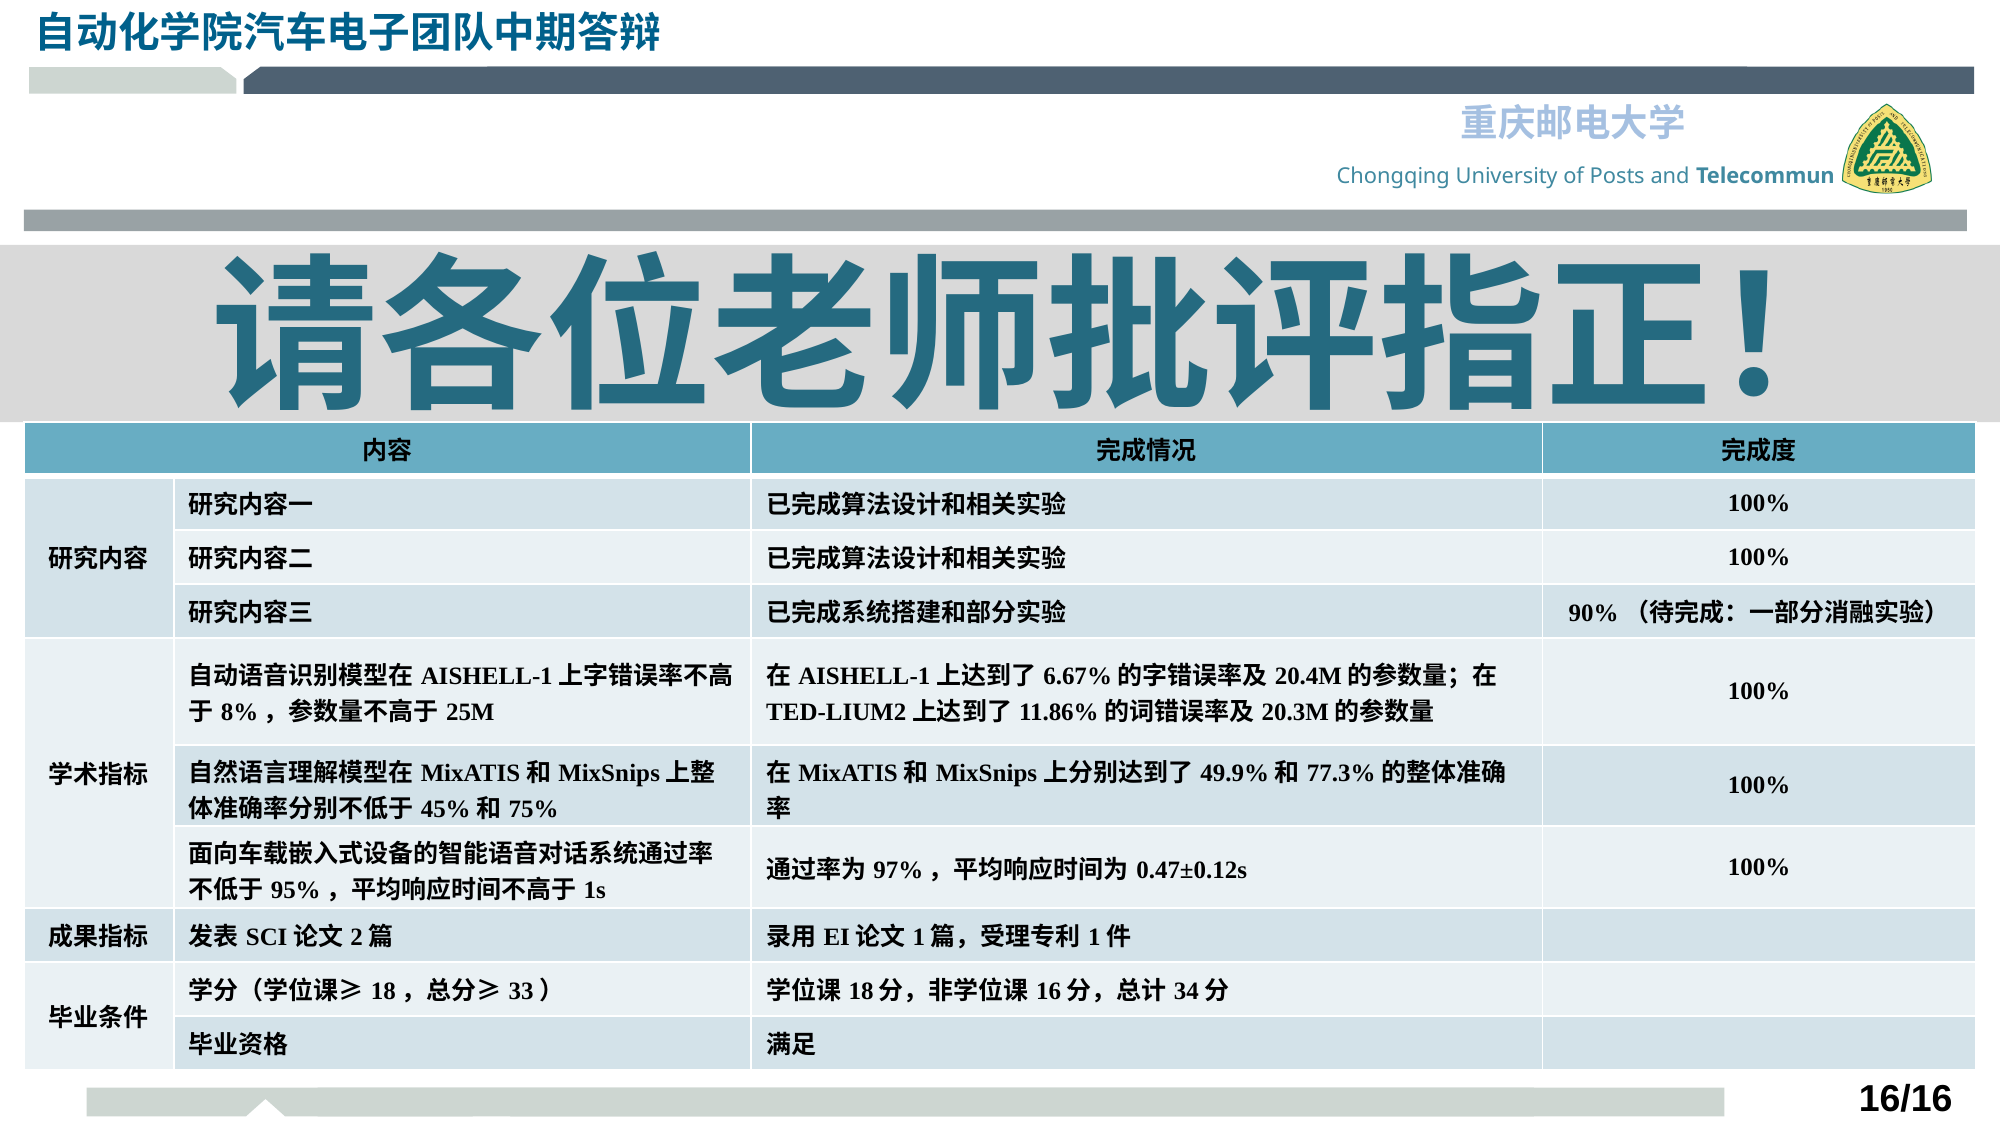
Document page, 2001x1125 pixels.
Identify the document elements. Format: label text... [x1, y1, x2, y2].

table_cell 通过率为97%，平均响应时间为0.47±0.12s [752, 827, 1542, 907]
table_cell [1543, 1017, 1975, 1069]
table_cell 学位课18分，非学位课16分，总计34分 [752, 963, 1542, 1015]
table_cell 研究内容一 [175, 479, 750, 529]
picture [1836, 103, 1937, 194]
table_cell 发表SCI论文2篇 [175, 909, 750, 961]
table_cell 自然语言理解模型在MixATIS和MixSnips上整体准确率分别不低于45%和75% [175, 746, 750, 825]
table_cell 90%（待完成：一部分消融实验） [1543, 585, 1975, 637]
table_cell 满足 [752, 1017, 1542, 1069]
table_header 完成度 [1543, 423, 1975, 473]
table_cell 已完成算法设计和相关实验 [752, 531, 1542, 583]
table_cell 研究内容二 [175, 531, 750, 583]
table_cell 100% [1543, 639, 1975, 744]
table_cell 已完成算法设计和相关实验 [752, 479, 1542, 529]
table_cell 录用EI论文1篇，受理专利1件 [752, 909, 1542, 961]
text_box [0, 243, 196, 424]
table_cell 学分（学位课≥18，总分≥33） [175, 963, 750, 1015]
table_cell 100% [1543, 746, 1975, 825]
table_cell 学术指标 [25, 639, 173, 907]
table_cell 面向车载嵌入式设备的智能语音对话系统通过率不低于95%，平均响应时间不高于1s [175, 827, 750, 907]
table_cell 成果指标 [25, 909, 173, 961]
table_header 完成情况 [752, 423, 1542, 473]
table_cell [1543, 963, 1975, 1015]
table_cell [1543, 909, 1975, 961]
table_header 内容 [25, 423, 750, 473]
table_cell 100% [1543, 827, 1975, 907]
table_cell 在AISHELL-1上达到了6.67%的字错误率及20.4M的参数量；在TED-LIUM2上达到了11.86%的词错误率及20.3M的参数量 [752, 639, 1542, 744]
text_box [1768, 243, 2000, 424]
table_cell 100% [1543, 479, 1975, 529]
table_cell 在MixATIS和MixSnips上分别达到了49.9%和77.3%的整体准确率 [752, 746, 1542, 825]
table_cell 研究内容 [25, 479, 173, 637]
table_cell 自动语音识别模型在AISHELL-1上字错误率不高于8%，参数量不高于25M [175, 639, 750, 744]
table_cell 已完成系统搭建和部分实验 [752, 585, 1542, 637]
table_cell 毕业条件 [25, 963, 173, 1069]
table_cell 研究内容三 [175, 585, 750, 637]
text_box 请各位老师批评指正！ [196, 221, 1768, 421]
table_cell 毕业资格 [175, 1017, 750, 1069]
table_cell 100% [1543, 531, 1975, 583]
